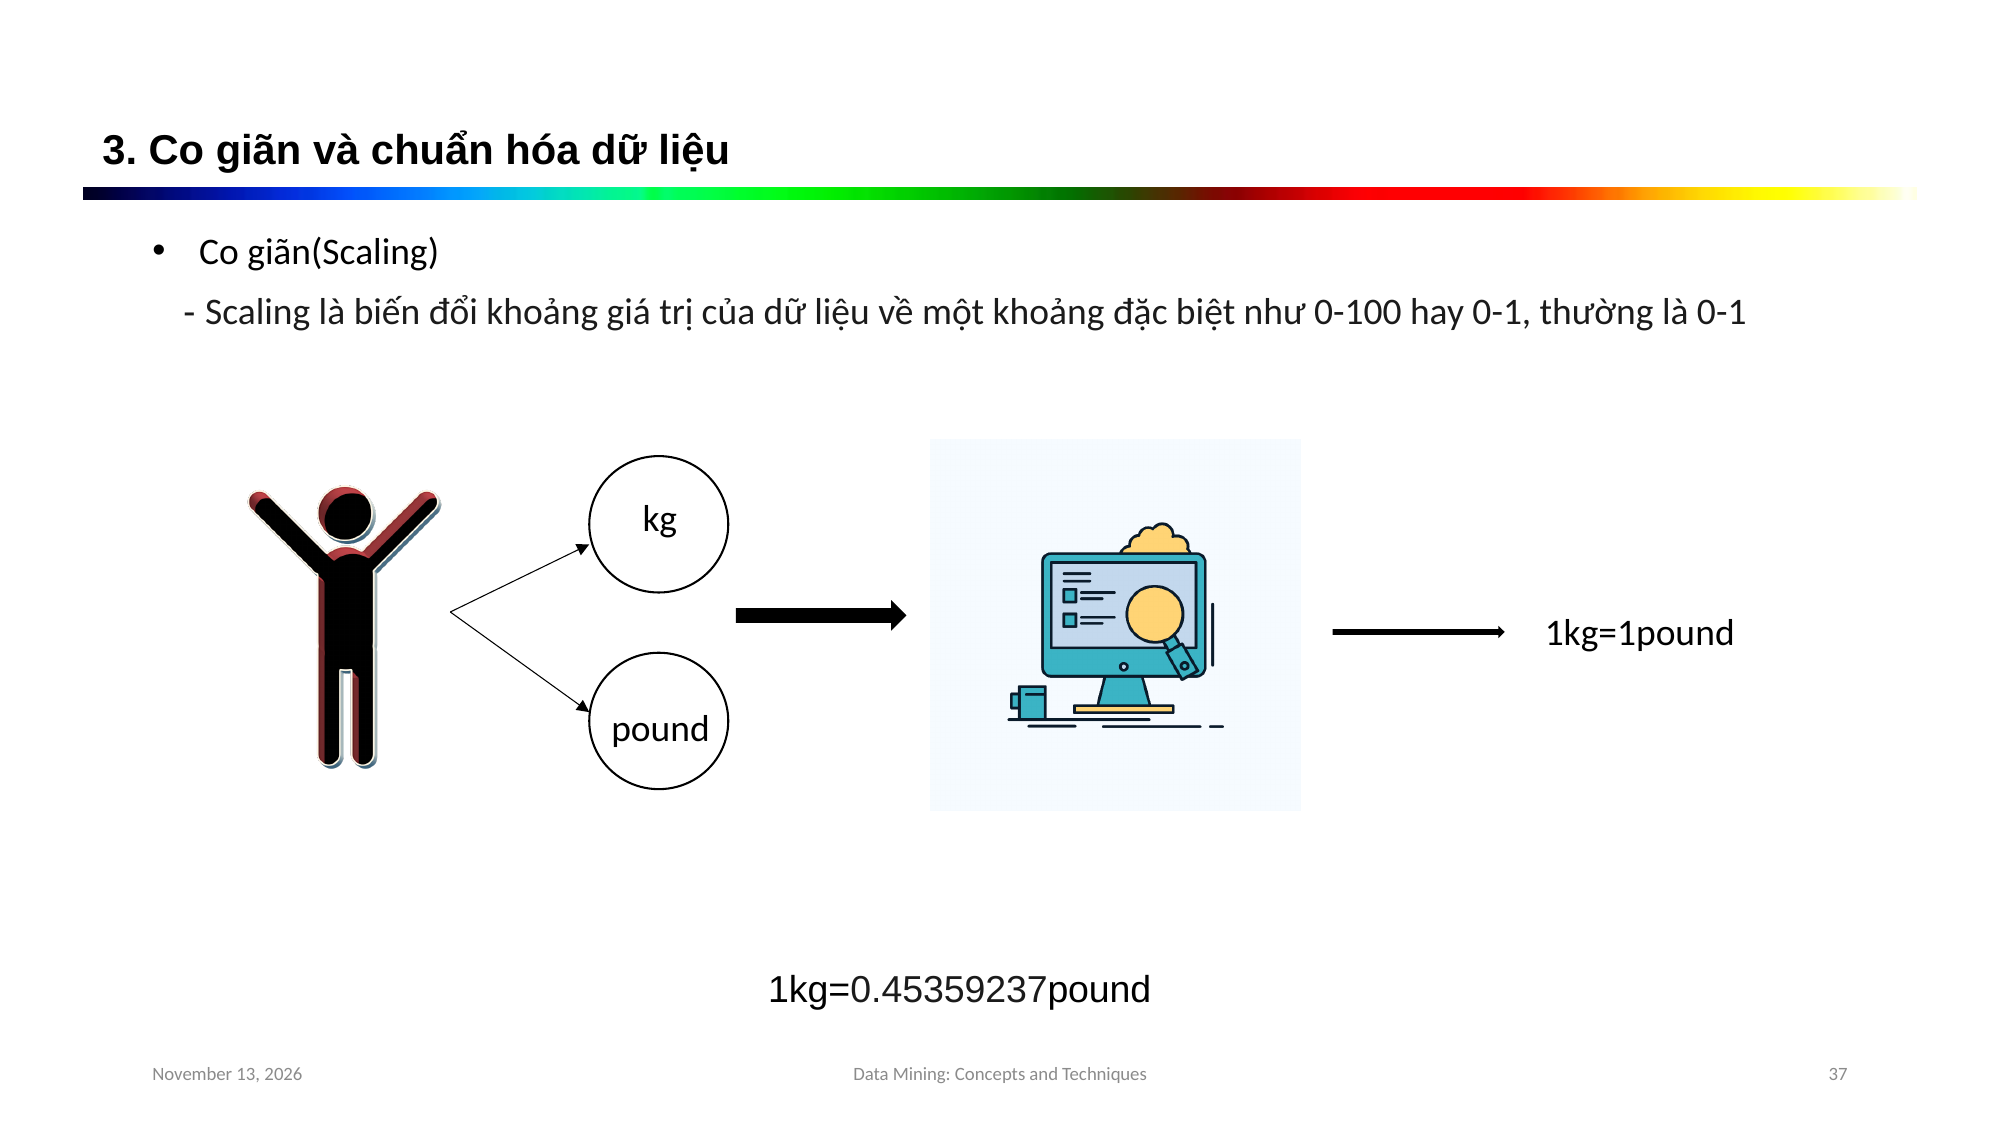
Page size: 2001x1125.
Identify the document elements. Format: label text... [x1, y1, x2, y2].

picture [83, 187, 473, 200]
text_box - Scaling là biến đổi khoảng giá trị của dữ liệu về một khoảng đặc biệt như 0-100 hay 0-1, thường là 0-1 [168, 280, 1923, 340]
text_box 1kg=0.45359237pound [753, 957, 1270, 1017]
text_box 3. Co giãn và chuẩn hóa dữ liệu [87, 115, 1088, 180]
text_box Co giãn(Scaling) [137, 219, 476, 280]
footer Data Mining: Concepts and Techniques [662, 1042, 1338, 1103]
slide_number 37 [1412, 1042, 1863, 1103]
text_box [228, 439, 1772, 811]
picture [509, 187, 1917, 200]
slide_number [137, 1042, 588, 1103]
